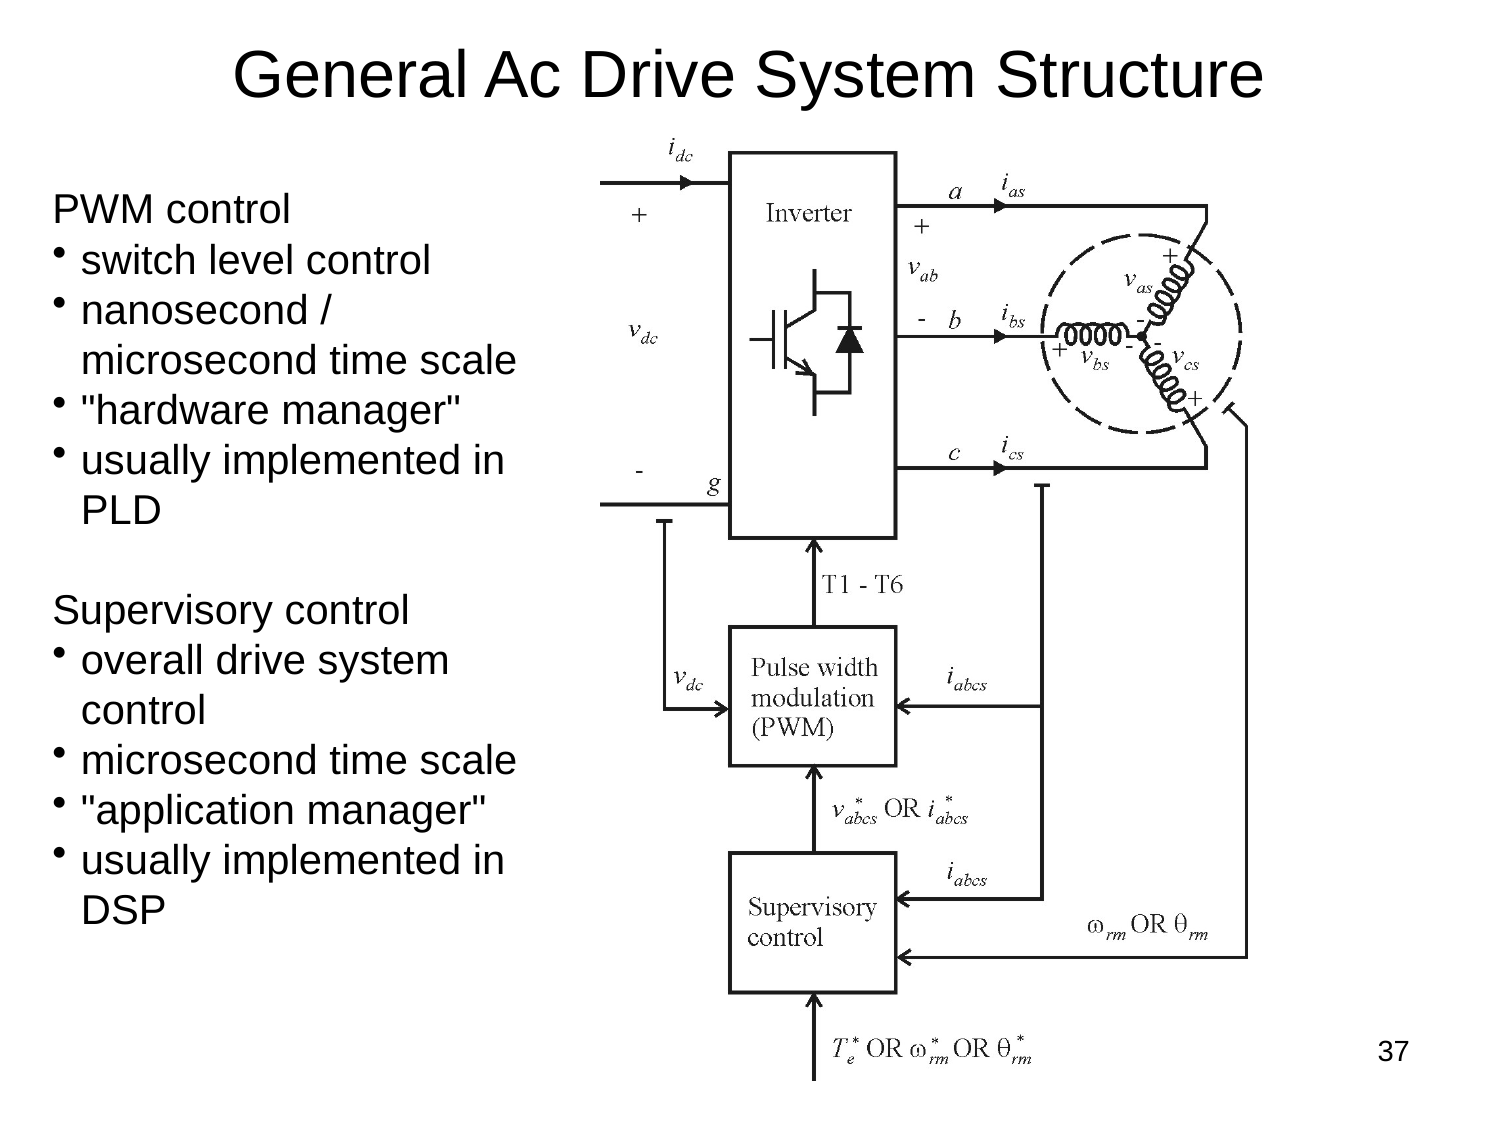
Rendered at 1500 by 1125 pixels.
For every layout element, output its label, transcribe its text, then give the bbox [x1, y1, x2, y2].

title General Ac Drive System Structure [74, 24, 1426, 118]
slide_number 36 [1074, 1024, 1426, 1103]
picture [599, 137, 1249, 1081]
text_box PWM control switch level control nanosecond / microsecond time scale "hardware manager" usually implemented in PLD Supervisory control overall drive system control microsecond time scale "application manager" usually implemented in DSP [37, 174, 550, 940]
